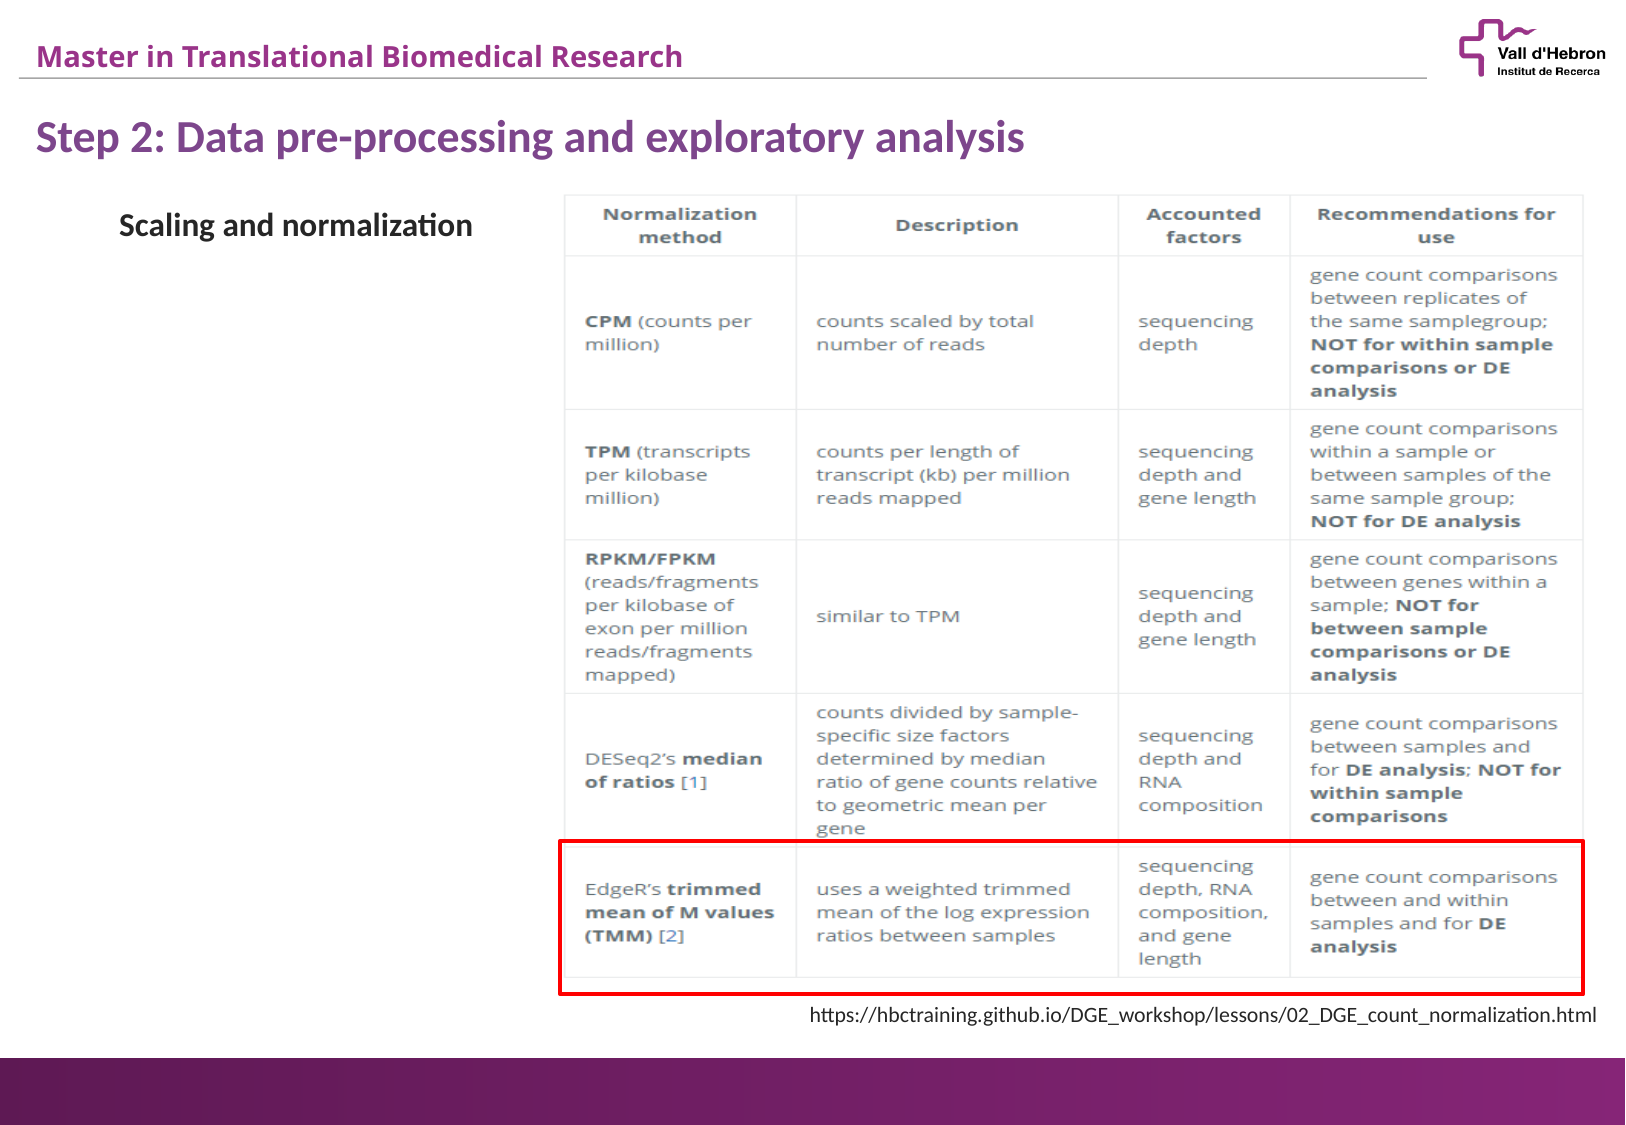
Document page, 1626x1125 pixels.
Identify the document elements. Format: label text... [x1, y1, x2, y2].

text_box Step 2: Data pre-processing and exploratory analysis [21, 99, 1439, 170]
text_box https://hbctraining.github.io/DGE_workshop/lessons/02_DGE_count_normalization.html [794, 993, 1625, 1035]
text_box Scaling and normalization [104, 196, 489, 251]
text_box [81, 45, 1544, 233]
picture [555, 177, 1605, 989]
picture [1458, 19, 1606, 77]
